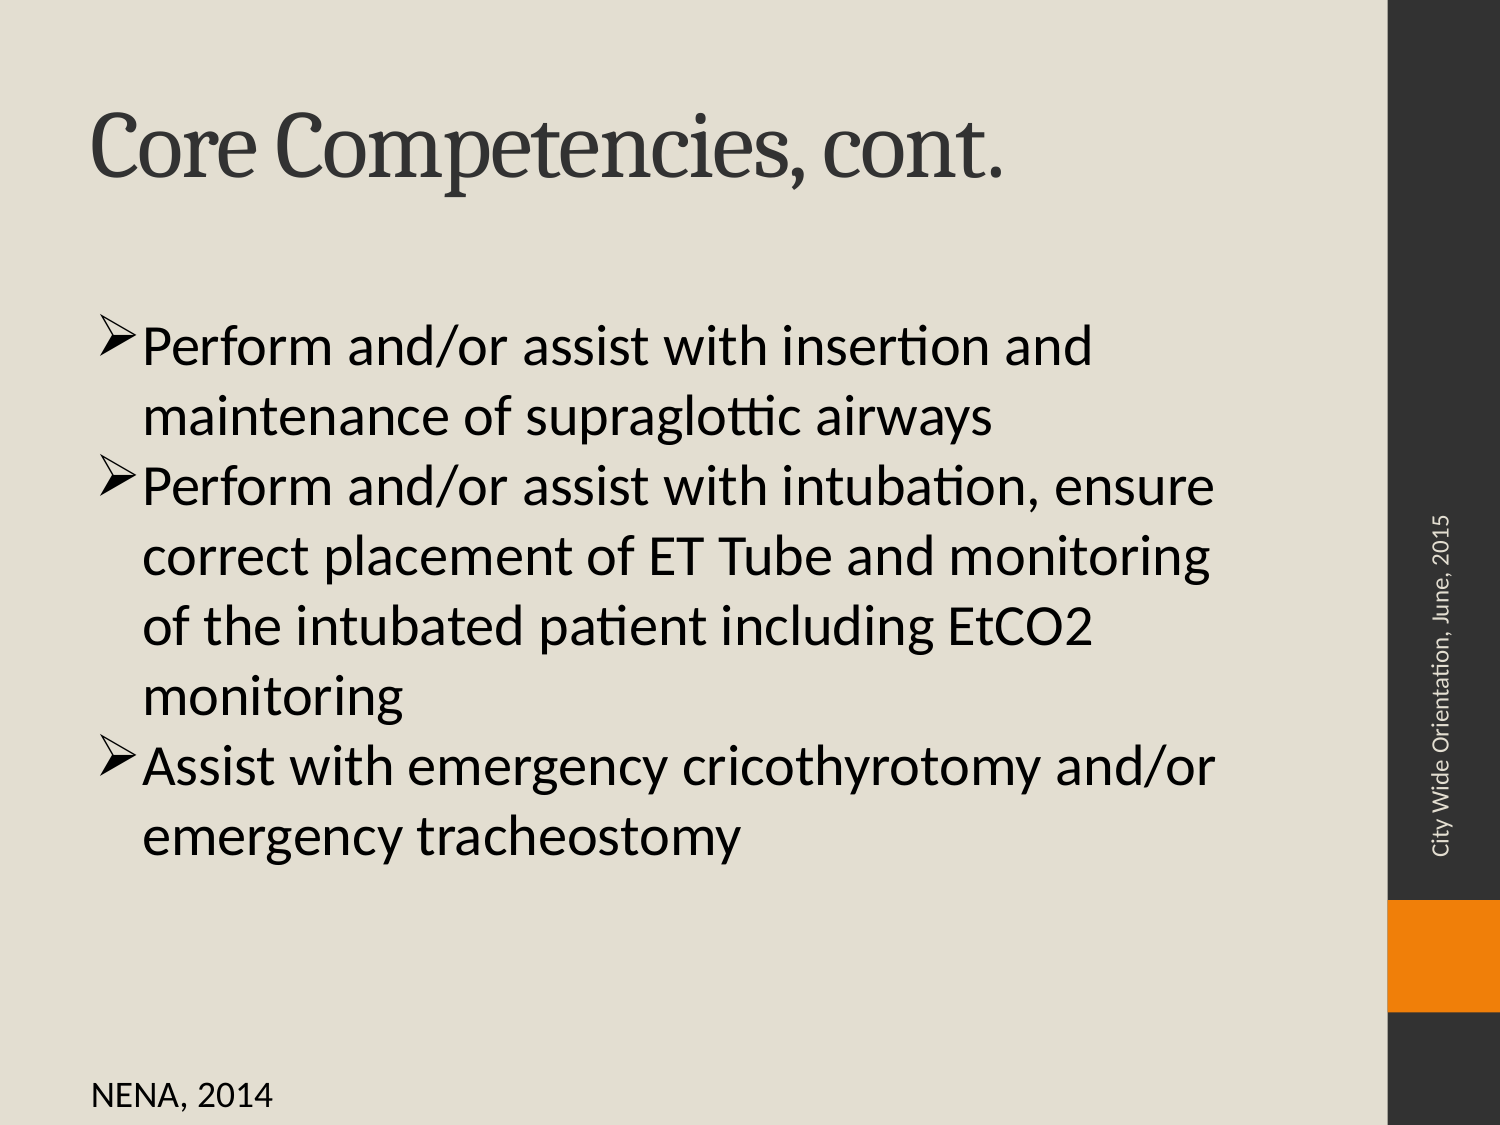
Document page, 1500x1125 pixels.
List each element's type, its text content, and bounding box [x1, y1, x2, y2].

text_box NENA, 2014 [76, 1062, 289, 1123]
text_box Perform and/or assist with insertion and maintenance of supraglottic airways Perform and/or assist with intubation, ensure correct placement of ET Tube and monitoring of the intubated patient including EtCO2 monitoring Assist with emergency cricothyrotomy and/or emergency tracheostomy [80, 299, 1256, 875]
title Core Competencies, cont. [75, 45, 1325, 233]
footer City Wide Orientation, June, 2015 [1408, 500, 1469, 889]
